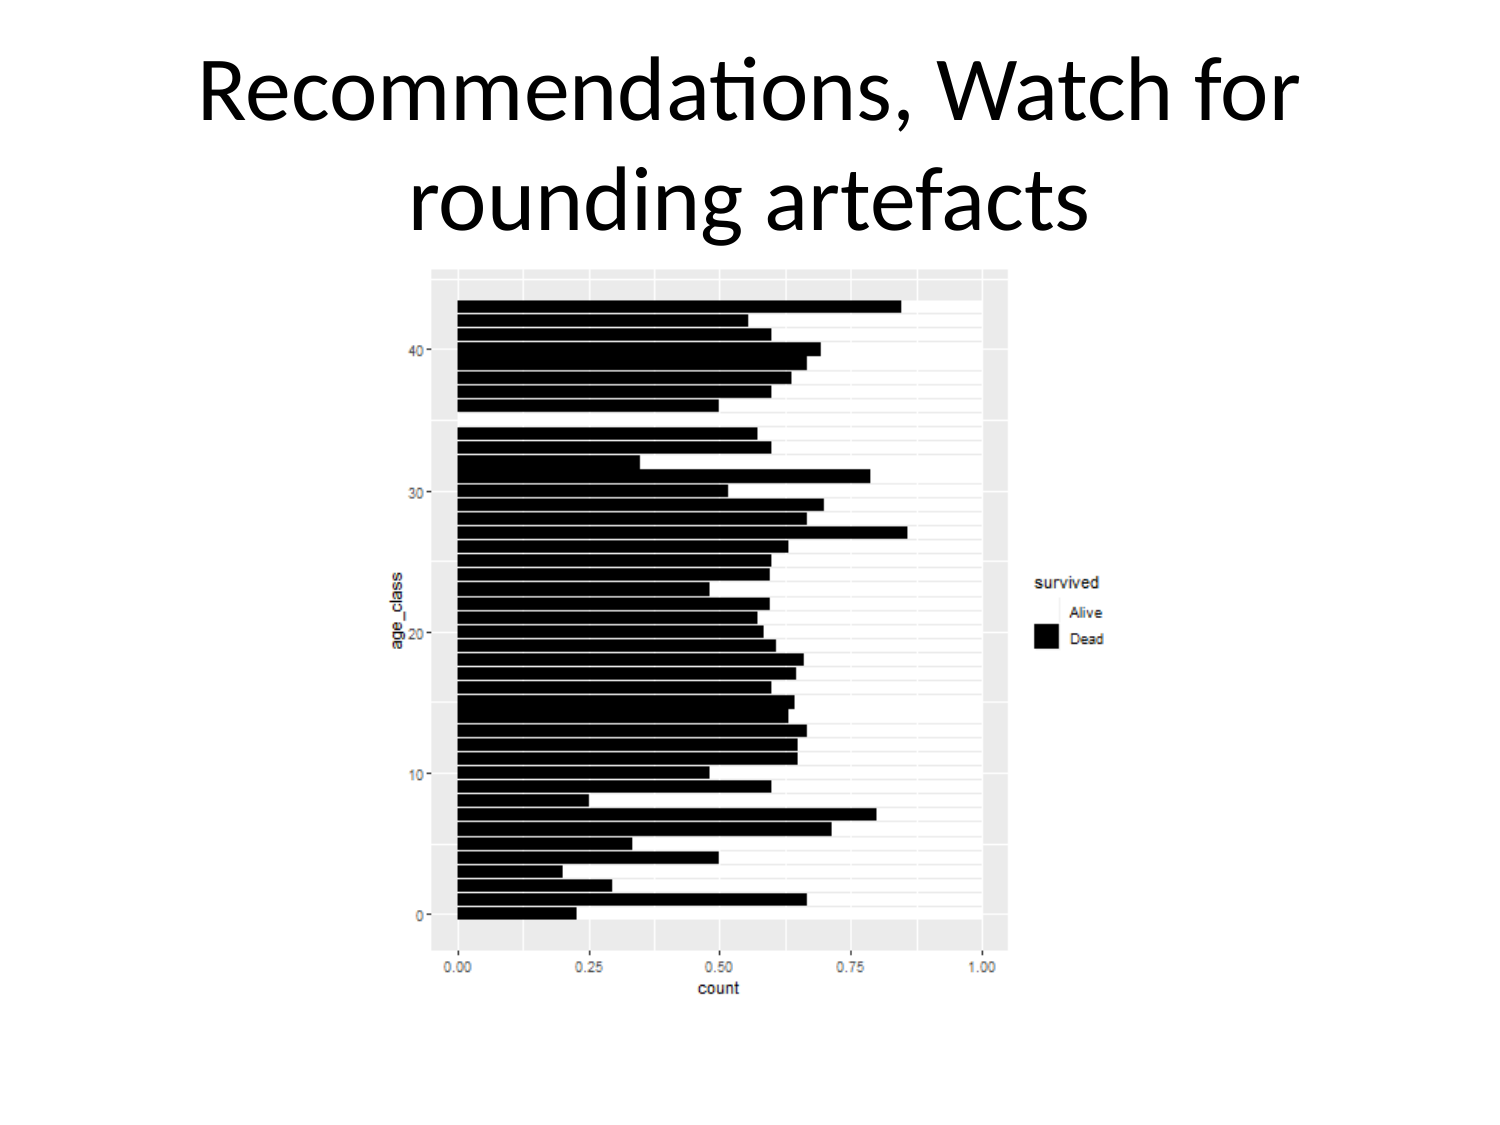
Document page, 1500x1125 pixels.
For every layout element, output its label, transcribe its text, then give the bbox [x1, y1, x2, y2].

title Recommendations, Watch for rounding artefacts [75, 45, 1425, 233]
picture [378, 262, 1122, 1005]
